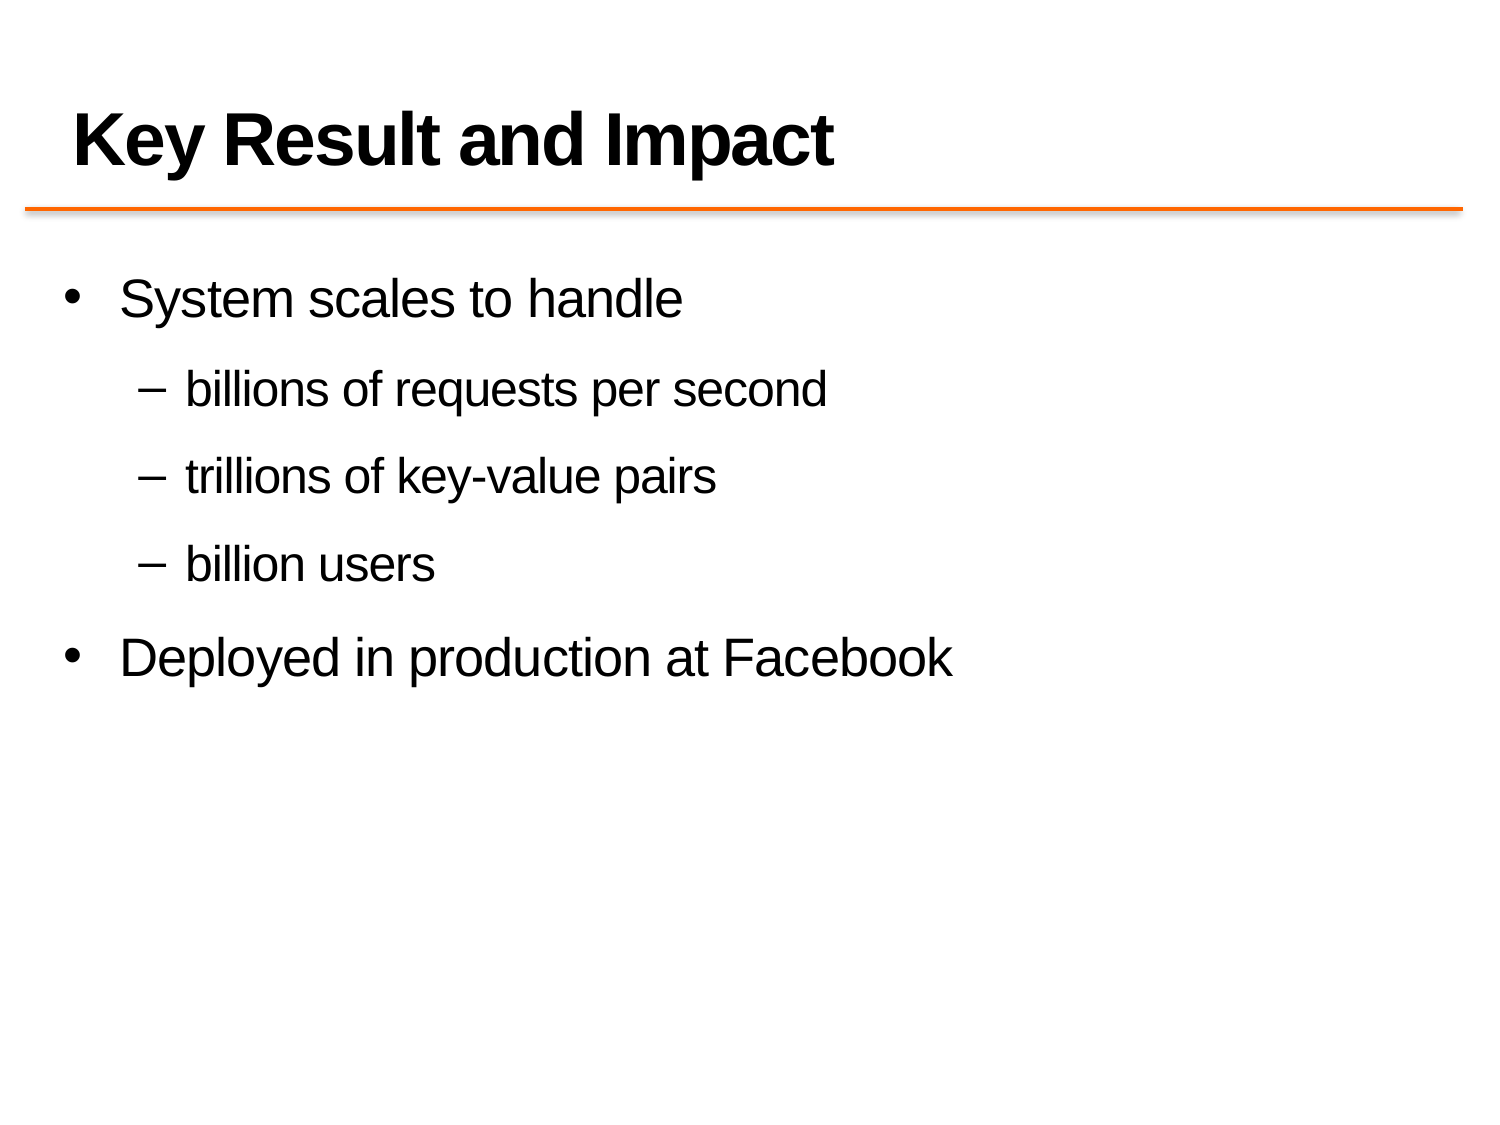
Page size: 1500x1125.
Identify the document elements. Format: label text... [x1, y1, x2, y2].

list System scales to handle billions of requests per second trillions of key-value pairs billion users Deployed in production at Facebook [57, 237, 1500, 1125]
title Key Result and Impact [57, 12, 1463, 188]
